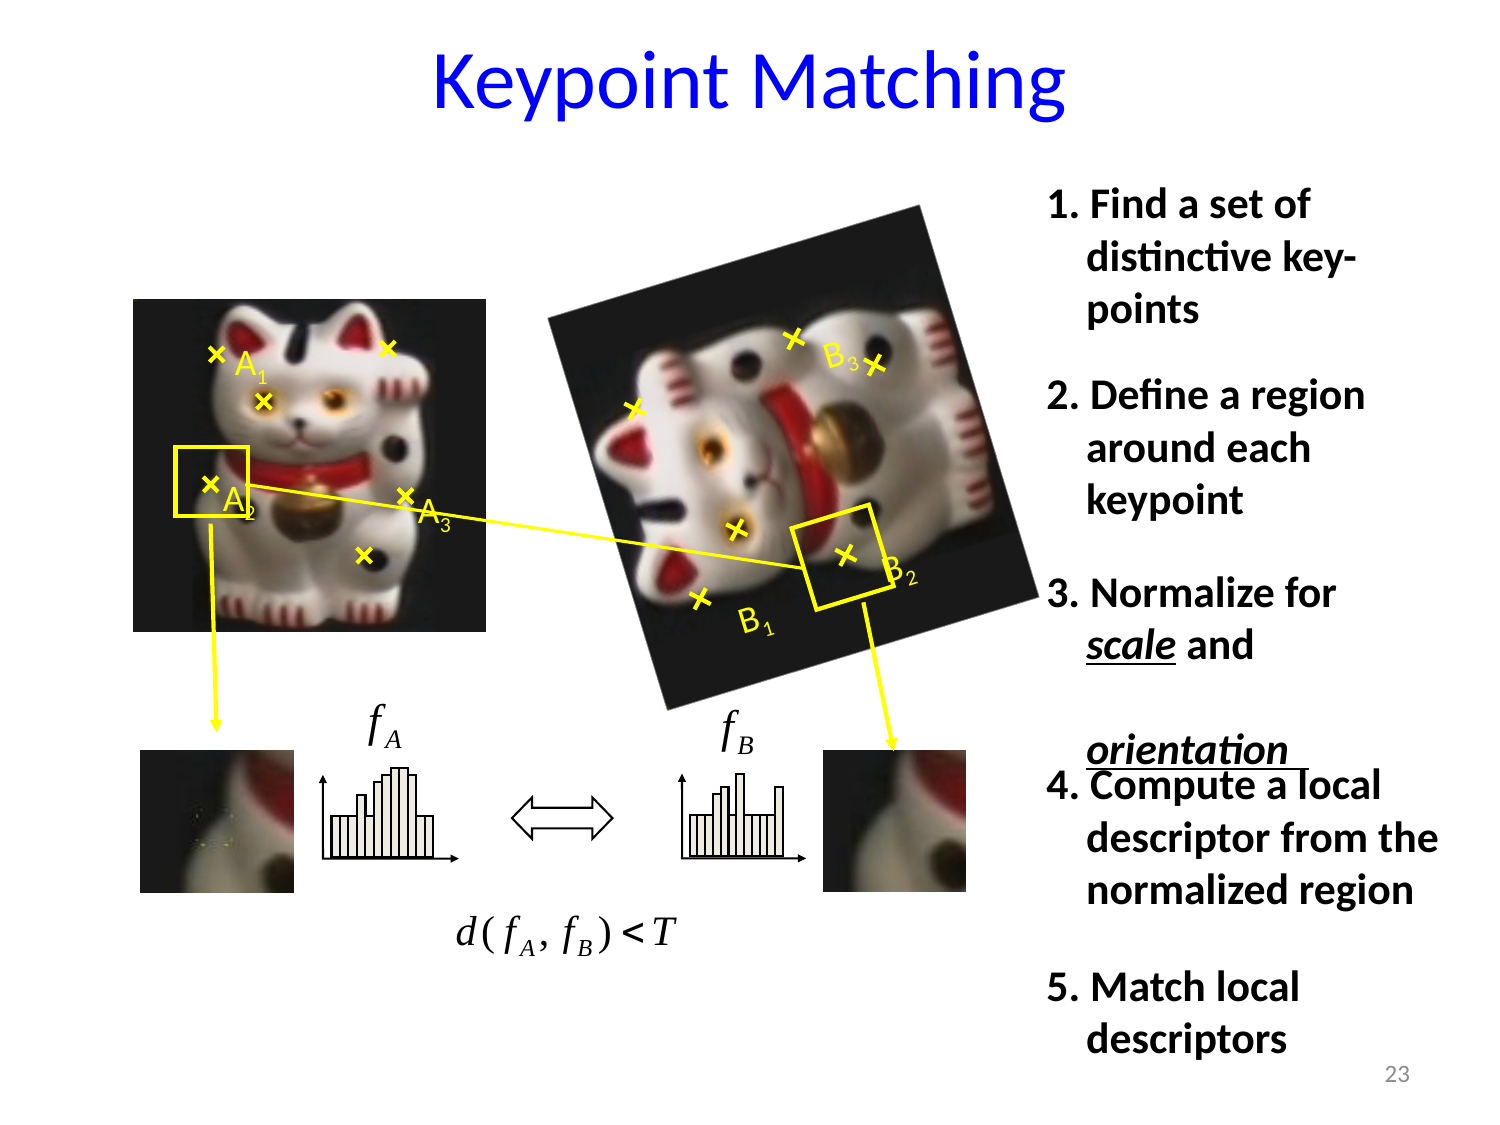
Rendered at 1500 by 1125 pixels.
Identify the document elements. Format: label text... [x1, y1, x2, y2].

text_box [656, 340, 914, 632]
text_box 2. Define a region around each keypoint [1031, 358, 1500, 531]
text_box [877, 671, 898, 748]
text_box [511, 797, 613, 839]
slide_number 23 [1074, 1042, 1425, 1103]
picture [549, 206, 1031, 709]
text_box 3. Normalize for scale and orientation [1031, 555, 1488, 748]
text_box 5. Match local descriptors [1031, 949, 1500, 1071]
picture [133, 298, 486, 633]
text_box 4. Compute a local descriptor from the normalized region [1031, 748, 1500, 921]
text_box 1. Find a set of distinctive key- points [1031, 167, 1500, 340]
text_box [322, 690, 460, 859]
text_box [210, 640, 223, 733]
picture [823, 749, 966, 893]
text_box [204, 330, 470, 562]
title Keypoint Matching [75, 0, 1425, 150]
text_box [681, 696, 807, 859]
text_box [448, 903, 688, 964]
picture [140, 749, 294, 893]
